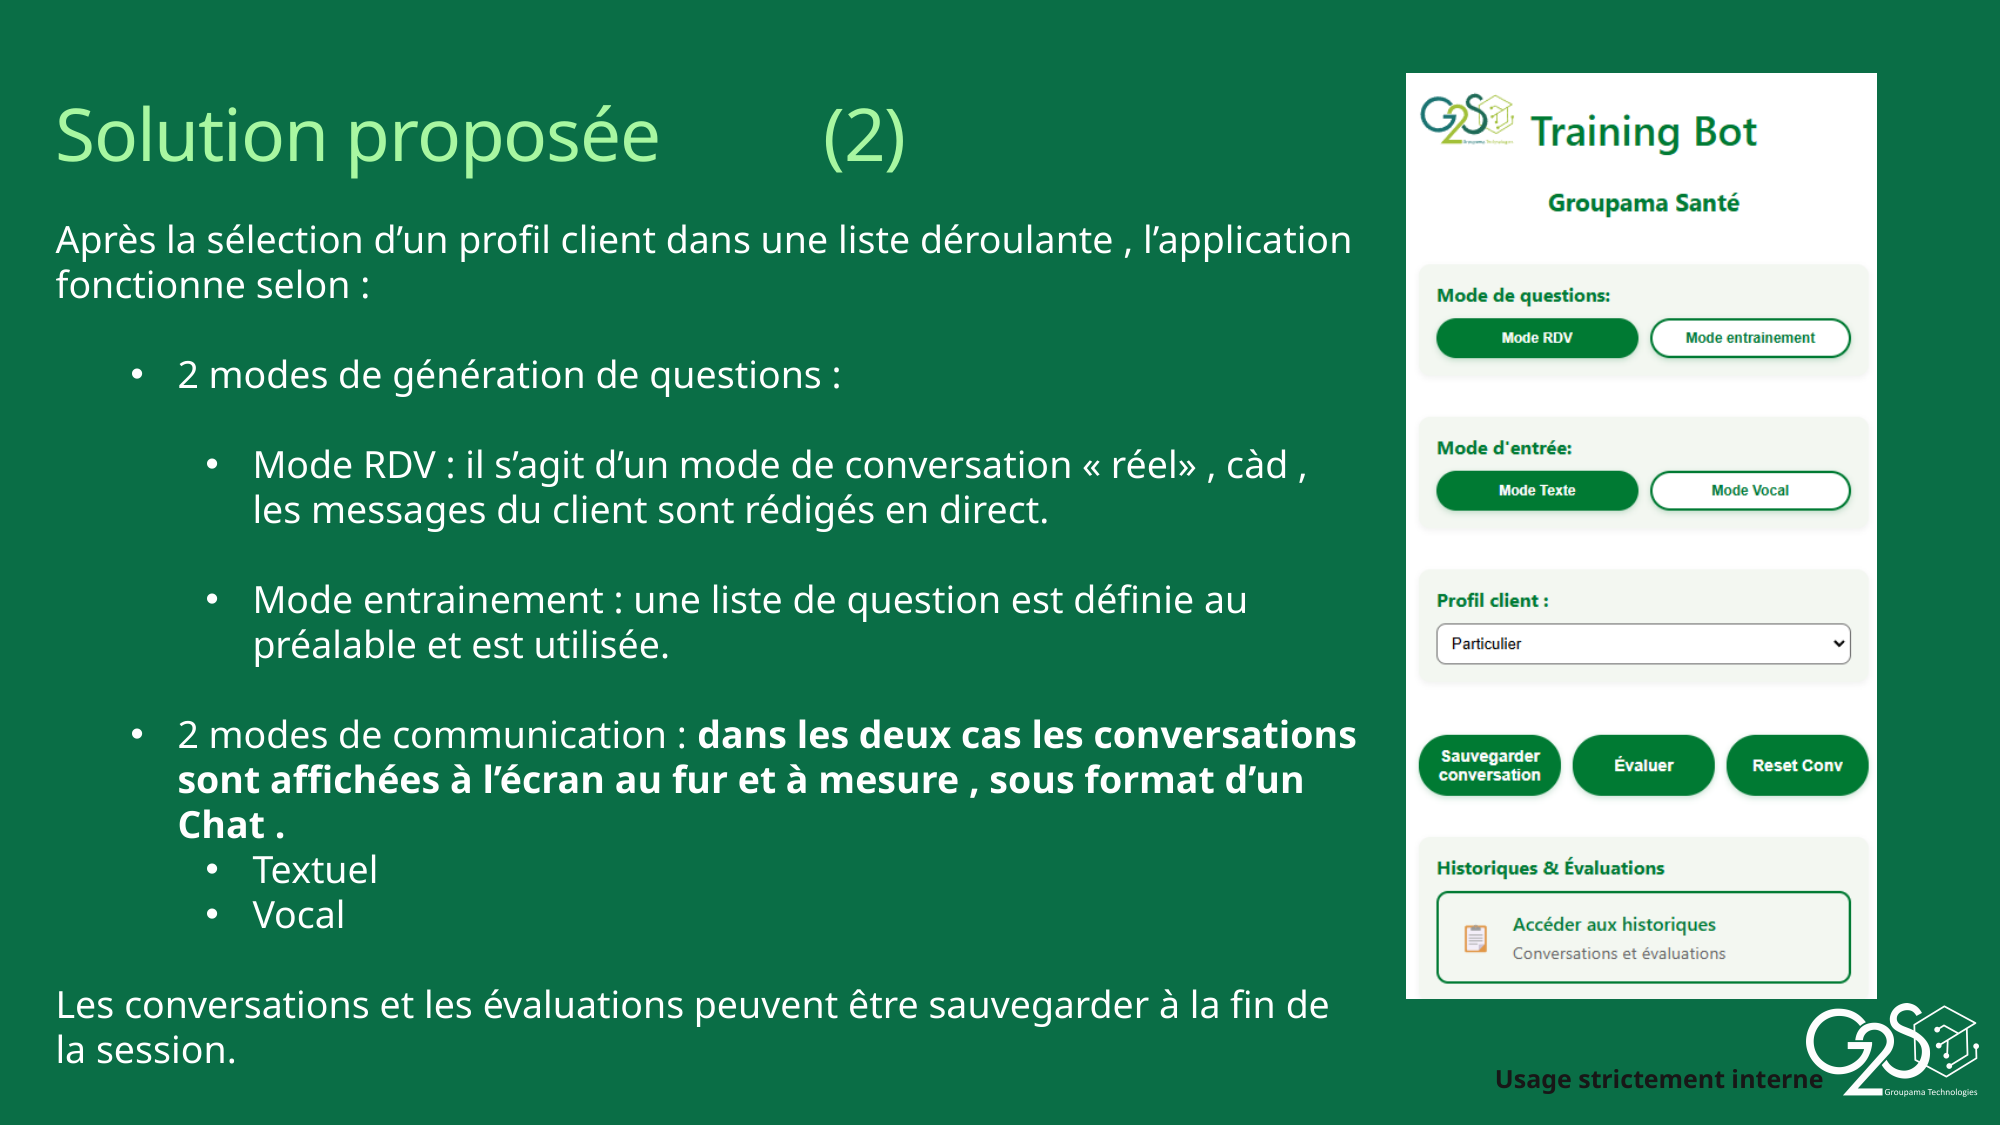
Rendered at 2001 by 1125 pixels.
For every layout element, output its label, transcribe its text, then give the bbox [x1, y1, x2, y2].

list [1405, 73, 1877, 1000]
picture [1806, 1003, 1979, 1098]
title Solution proposée (2) [40, 67, 1296, 208]
text_box Usage strictement interne [1480, 1056, 1932, 1101]
text_box Après la sélection d’un profil client dans une liste déroulante , l’application fonctionne selon : 2 modes de génération de questions : Mode RDV : il s’agit d’un mode de conversation « réel» , càd , les messages du client sont rédigés en direct. Mode entrainement : une liste de question est définie au préalable et est utilisée. 2 modes de communication : dans les deux cas les conversations sont affichées à l’écran au fur et à mesure , sous format d’un Chat . Textuel Vocal Les conversations et les évaluations peuvent être sauvegarder à la fin de la session. [40, 208, 1380, 1079]
